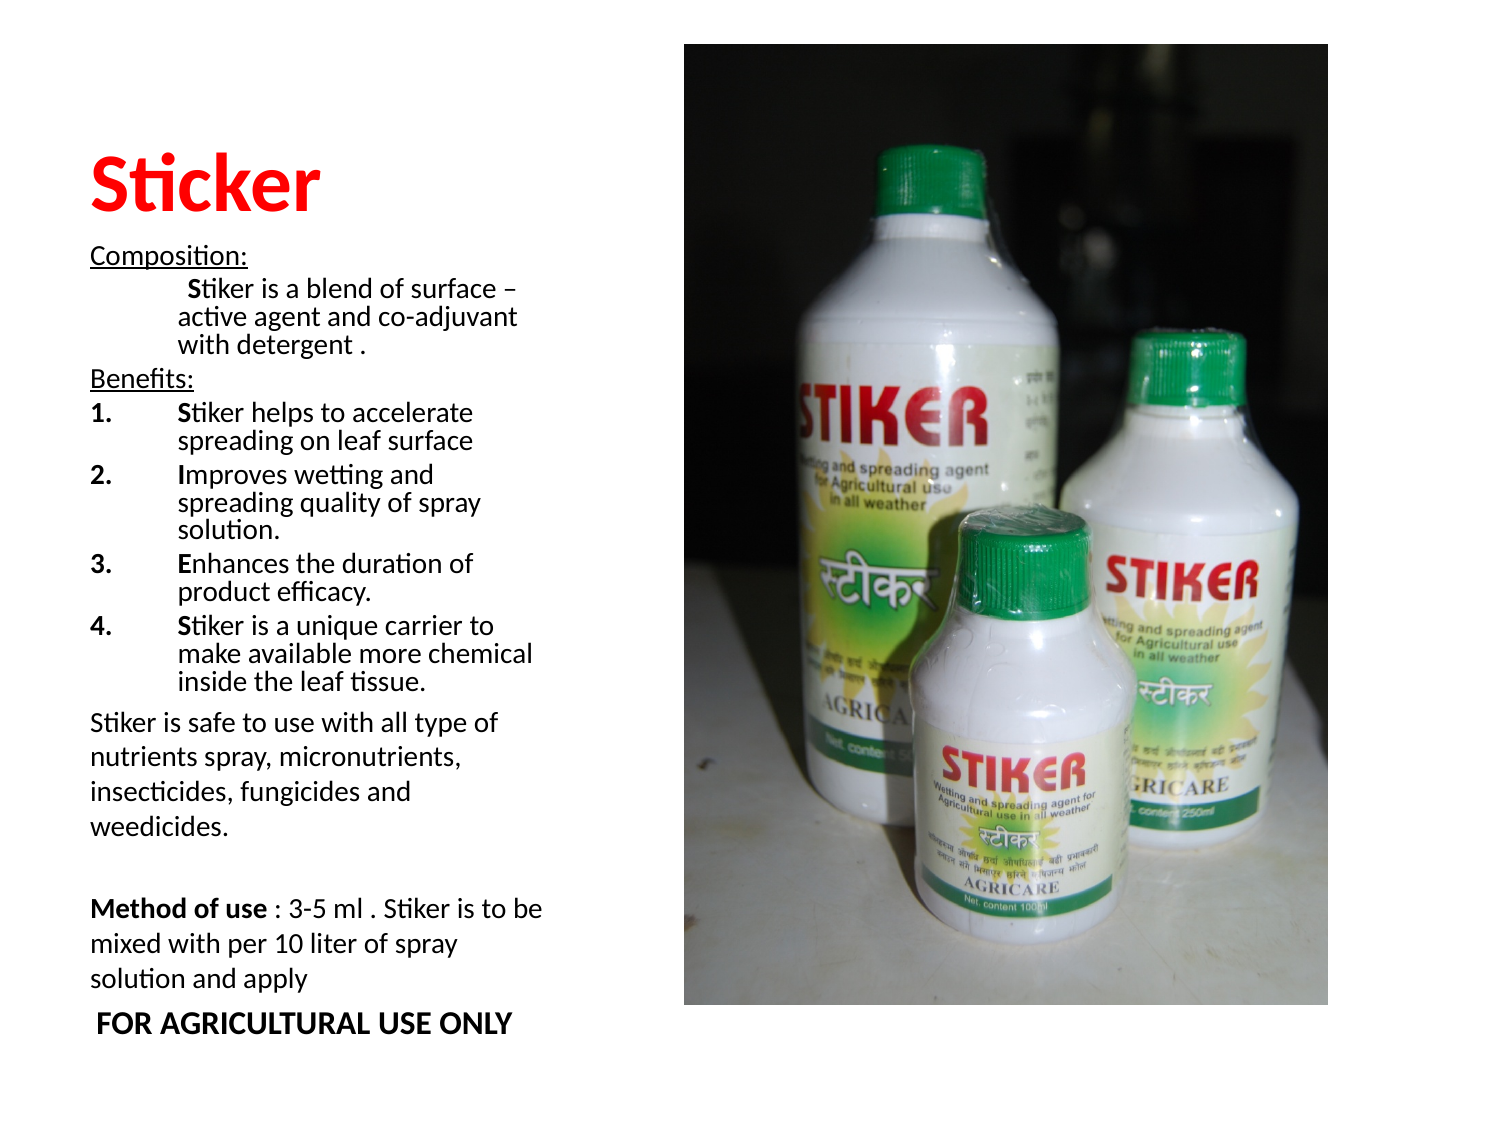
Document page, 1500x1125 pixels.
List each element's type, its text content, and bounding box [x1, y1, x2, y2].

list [684, 44, 1328, 1006]
list Composition: Stiker is a blend of surface –active agent and co-adjuvant with detergent . Benefits: Stiker helps to accelerate spreading on leaf surface Improves wetting and spreading quality of spray solution. Enhances the duration of product efficacy. Stiker is a unique carrier to make available more chemical inside the leaf tissue. Stiker is safe to use with all type of nutrients spray, micronutrients, insecticides, fungicides and weedicides. Method of use : 3-5 ml . Stiker is to be mixed with per 10 liter of spray solution and apply FOR AGRICULTURAL USE ONLY [75, 235, 569, 1125]
title Sticker [75, 44, 569, 235]
